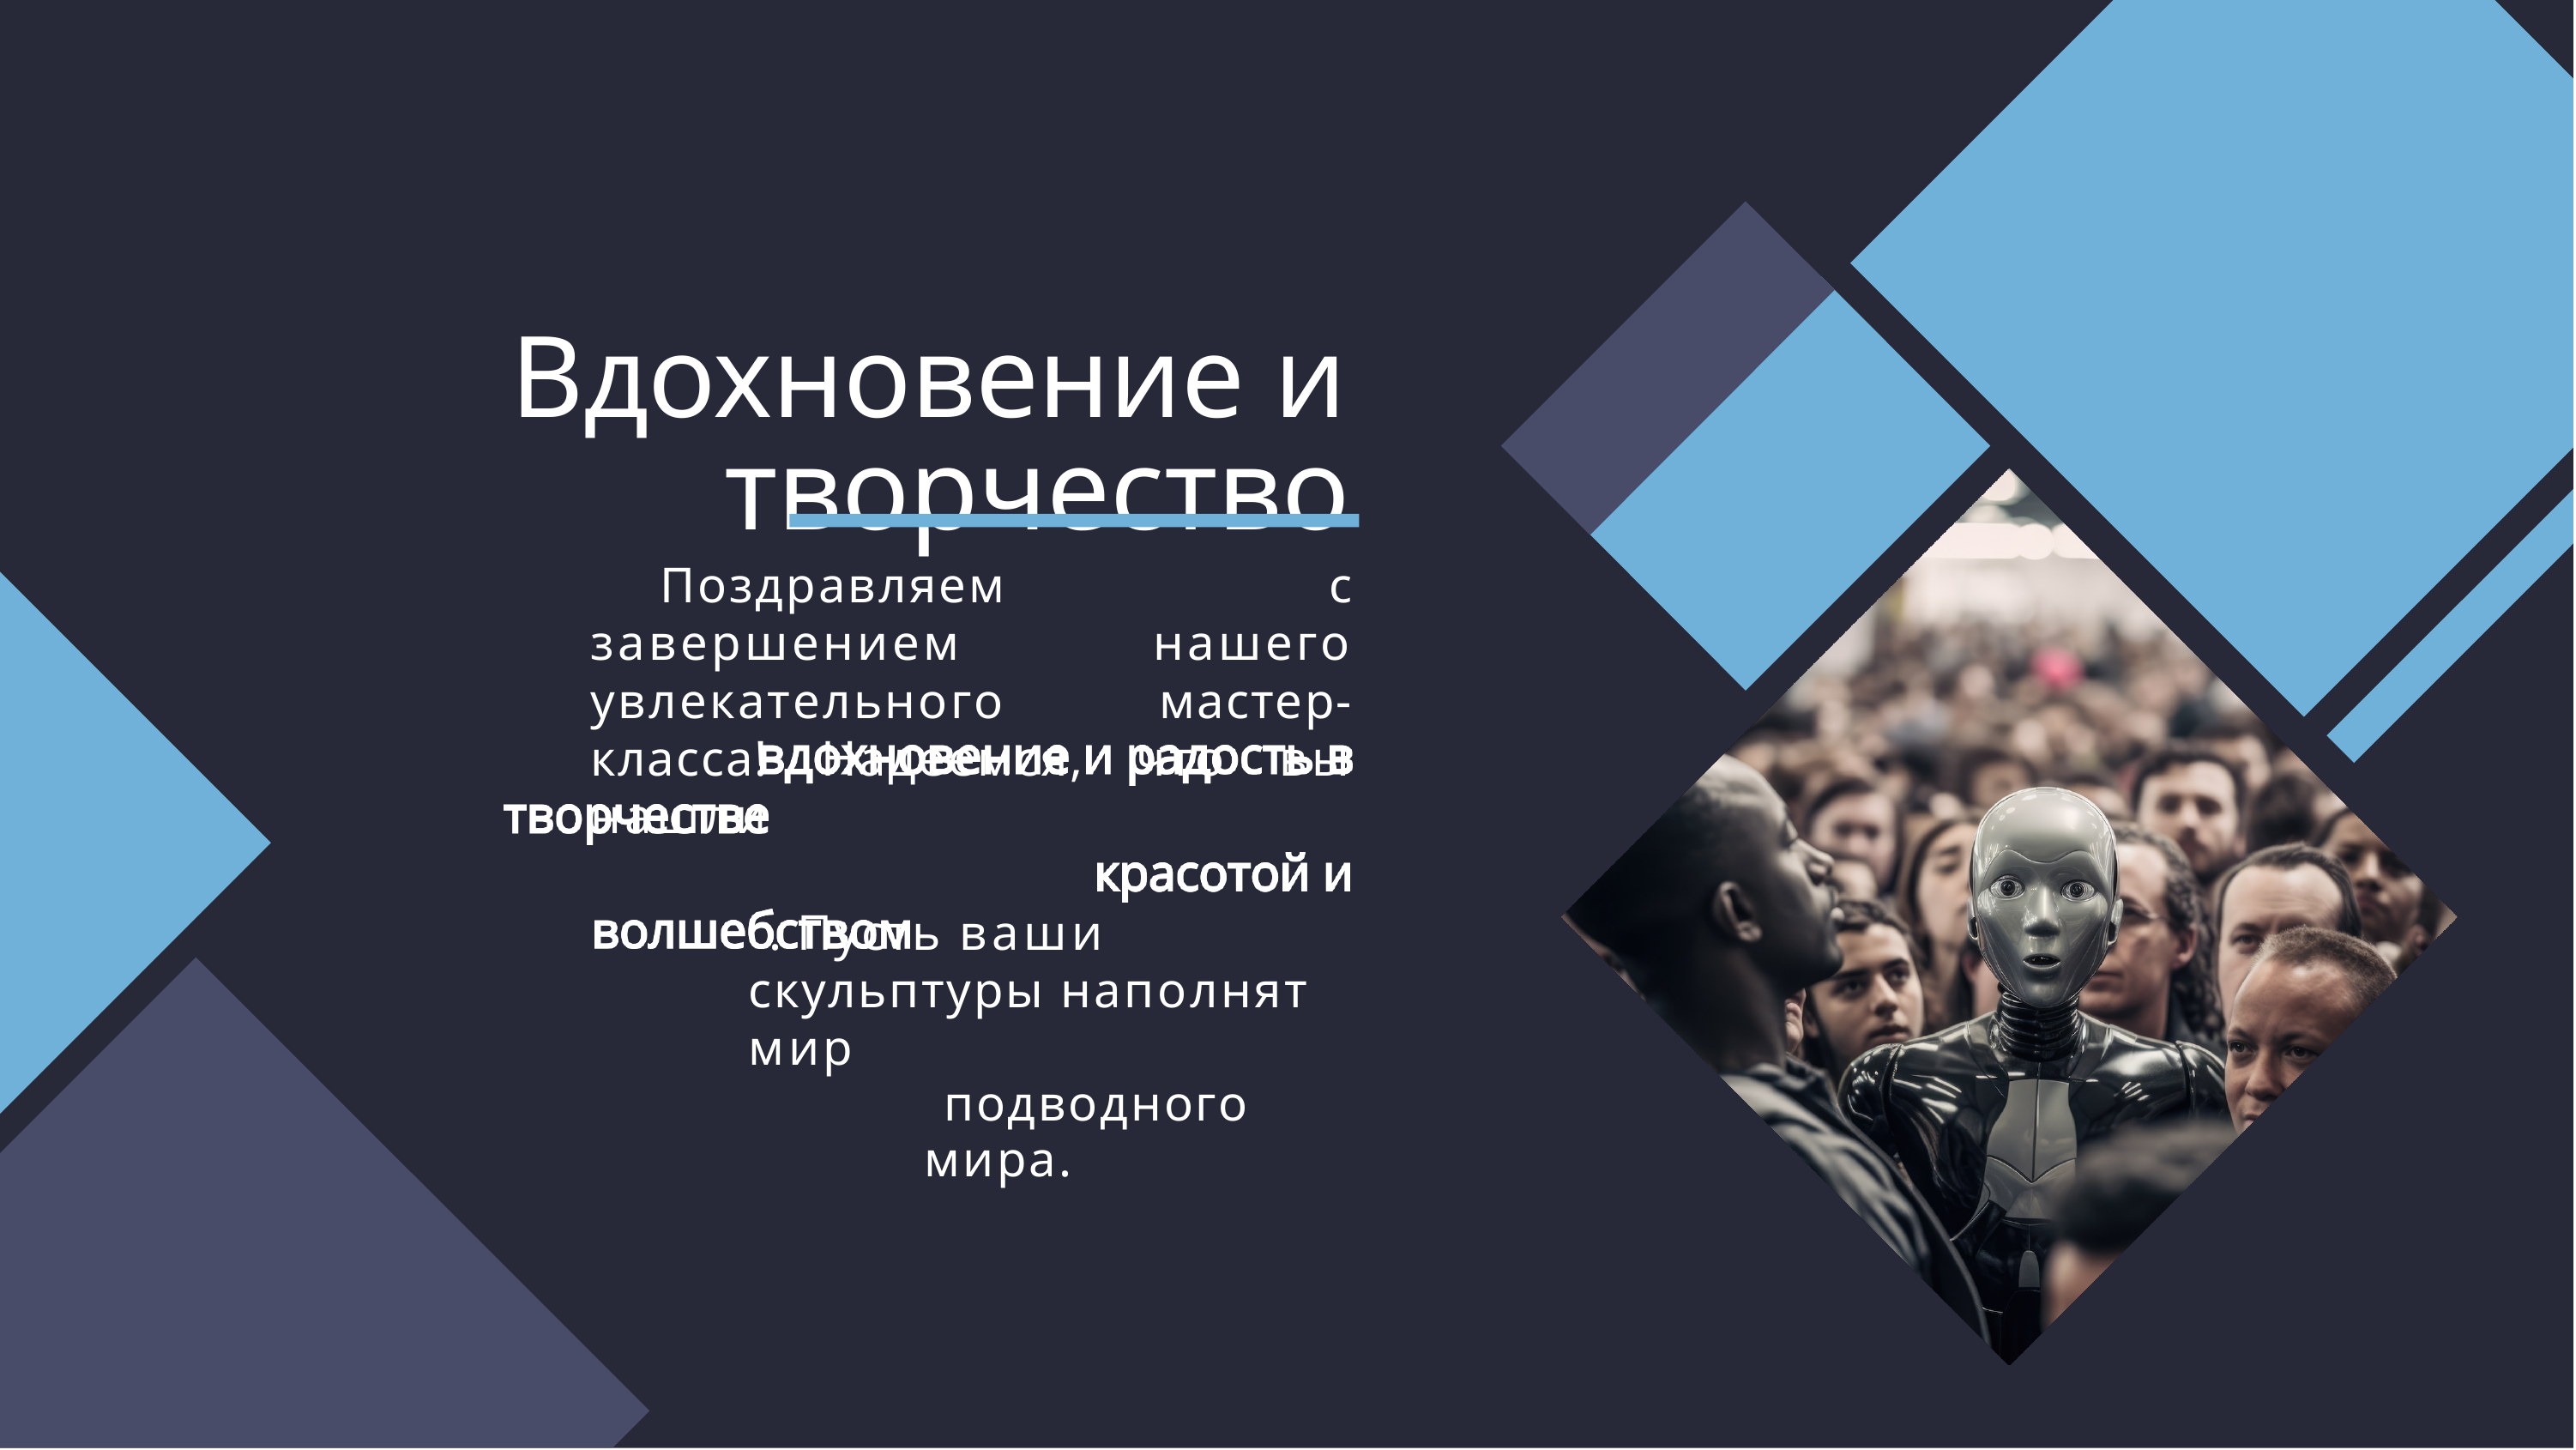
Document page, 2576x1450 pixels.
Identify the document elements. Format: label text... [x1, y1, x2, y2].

text_box Поздравляем с завершением нашего увлекательного мастер- класса! Надеемся, что вы нашли . Пусть ваши скульптуры наполнят мир подводного мира. [914, 790, 1355, 1187]
text_box [789, 513, 1360, 528]
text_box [1500, 0, 2574, 764]
picture [760, 745, 1353, 786]
picture [1097, 851, 1351, 903]
title Вдохновение и творчество [509, 303, 1354, 570]
text_box Поздравляем с завершением нашего увлекательного мастер- класса! Надеемся, что вы нашли . Пусть ваши скульптуры наполнят мир подводного мира. [588, 551, 1355, 746]
picture [1560, 467, 2458, 1365]
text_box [0, 571, 910, 1448]
